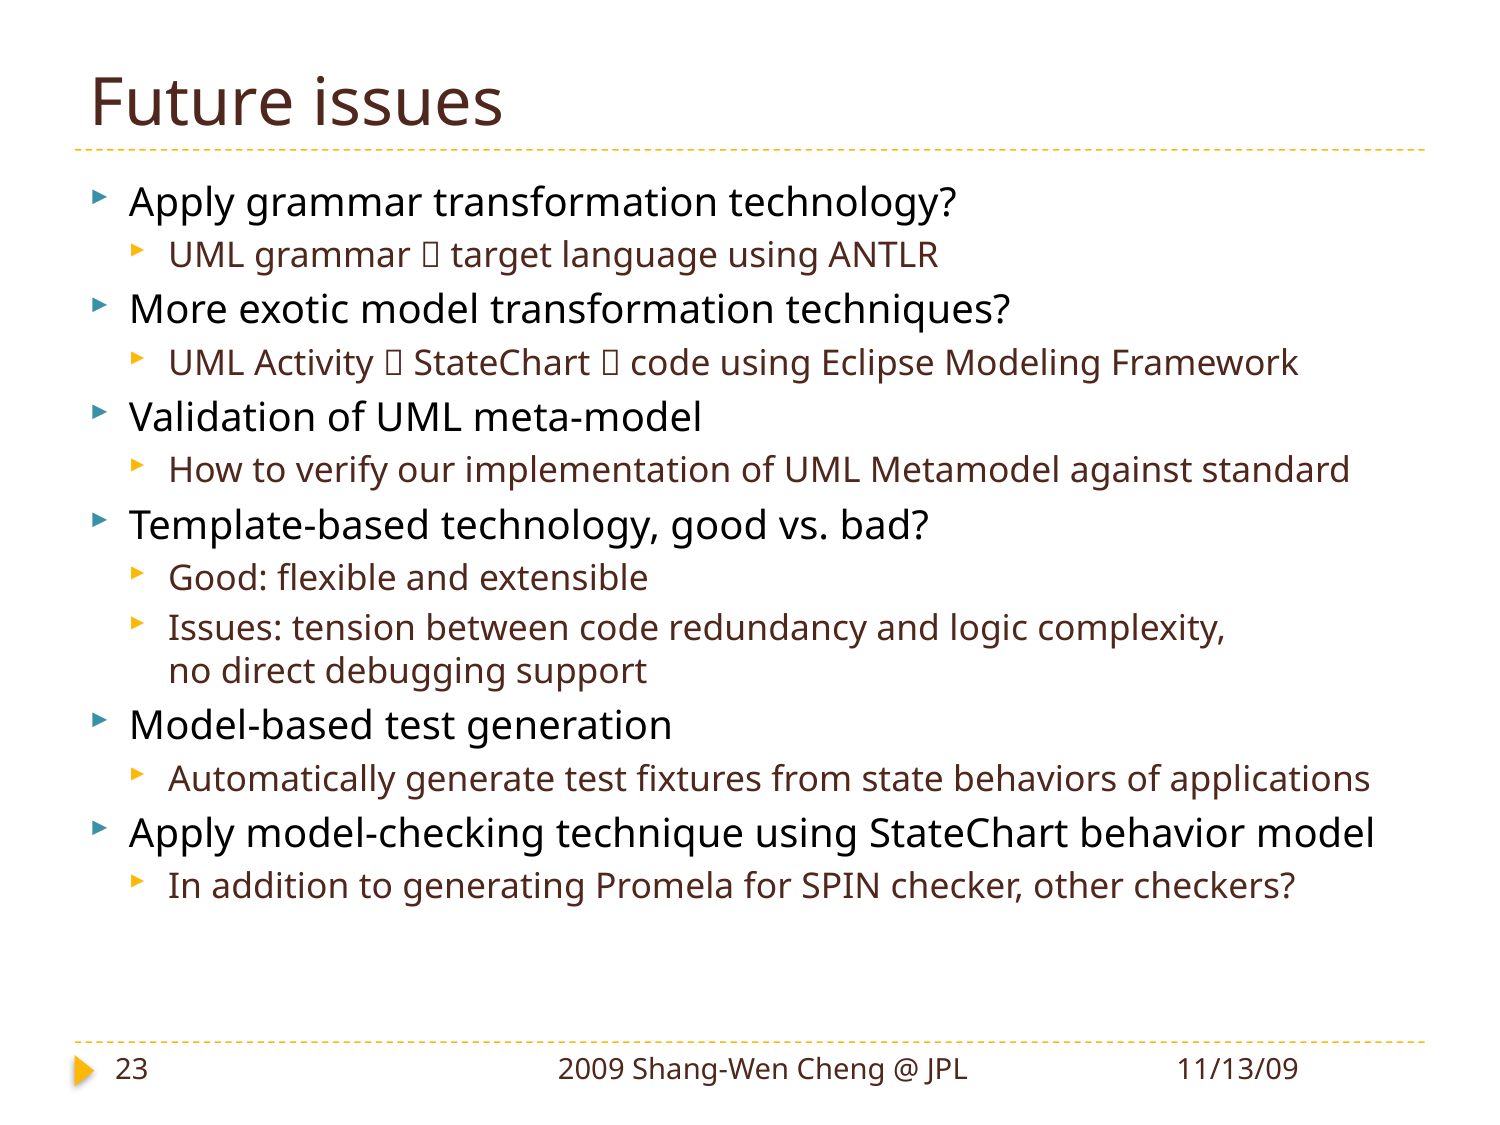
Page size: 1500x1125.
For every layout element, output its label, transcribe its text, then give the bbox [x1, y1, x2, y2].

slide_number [1051, 1042, 1426, 1103]
slide_number 23 [100, 1042, 426, 1103]
title Future issues [75, 24, 1425, 147]
list Apply grammar transformation technology? UML grammar  target language using ANTLR More exotic model transformation techniques? UML Activity  StateChart  code using Eclipse Modeling Framework Validation of UML meta-model How to verify our implementation of UML Metamodel against standard Template-based technology, good vs. bad? Good: flexible and extensible Issues: tension between code redundancy and logic complexity, no direct debugging support Model-based test generation Automatically generate test fixtures from state behaviors of applications Apply model-checking technique using StateChart behavior model In addition to generating Promela for SPIN checker, other checkers? [75, 168, 1425, 1010]
footer 2009 Shang-Wen Cheng @ JPL [475, 1042, 1051, 1103]
